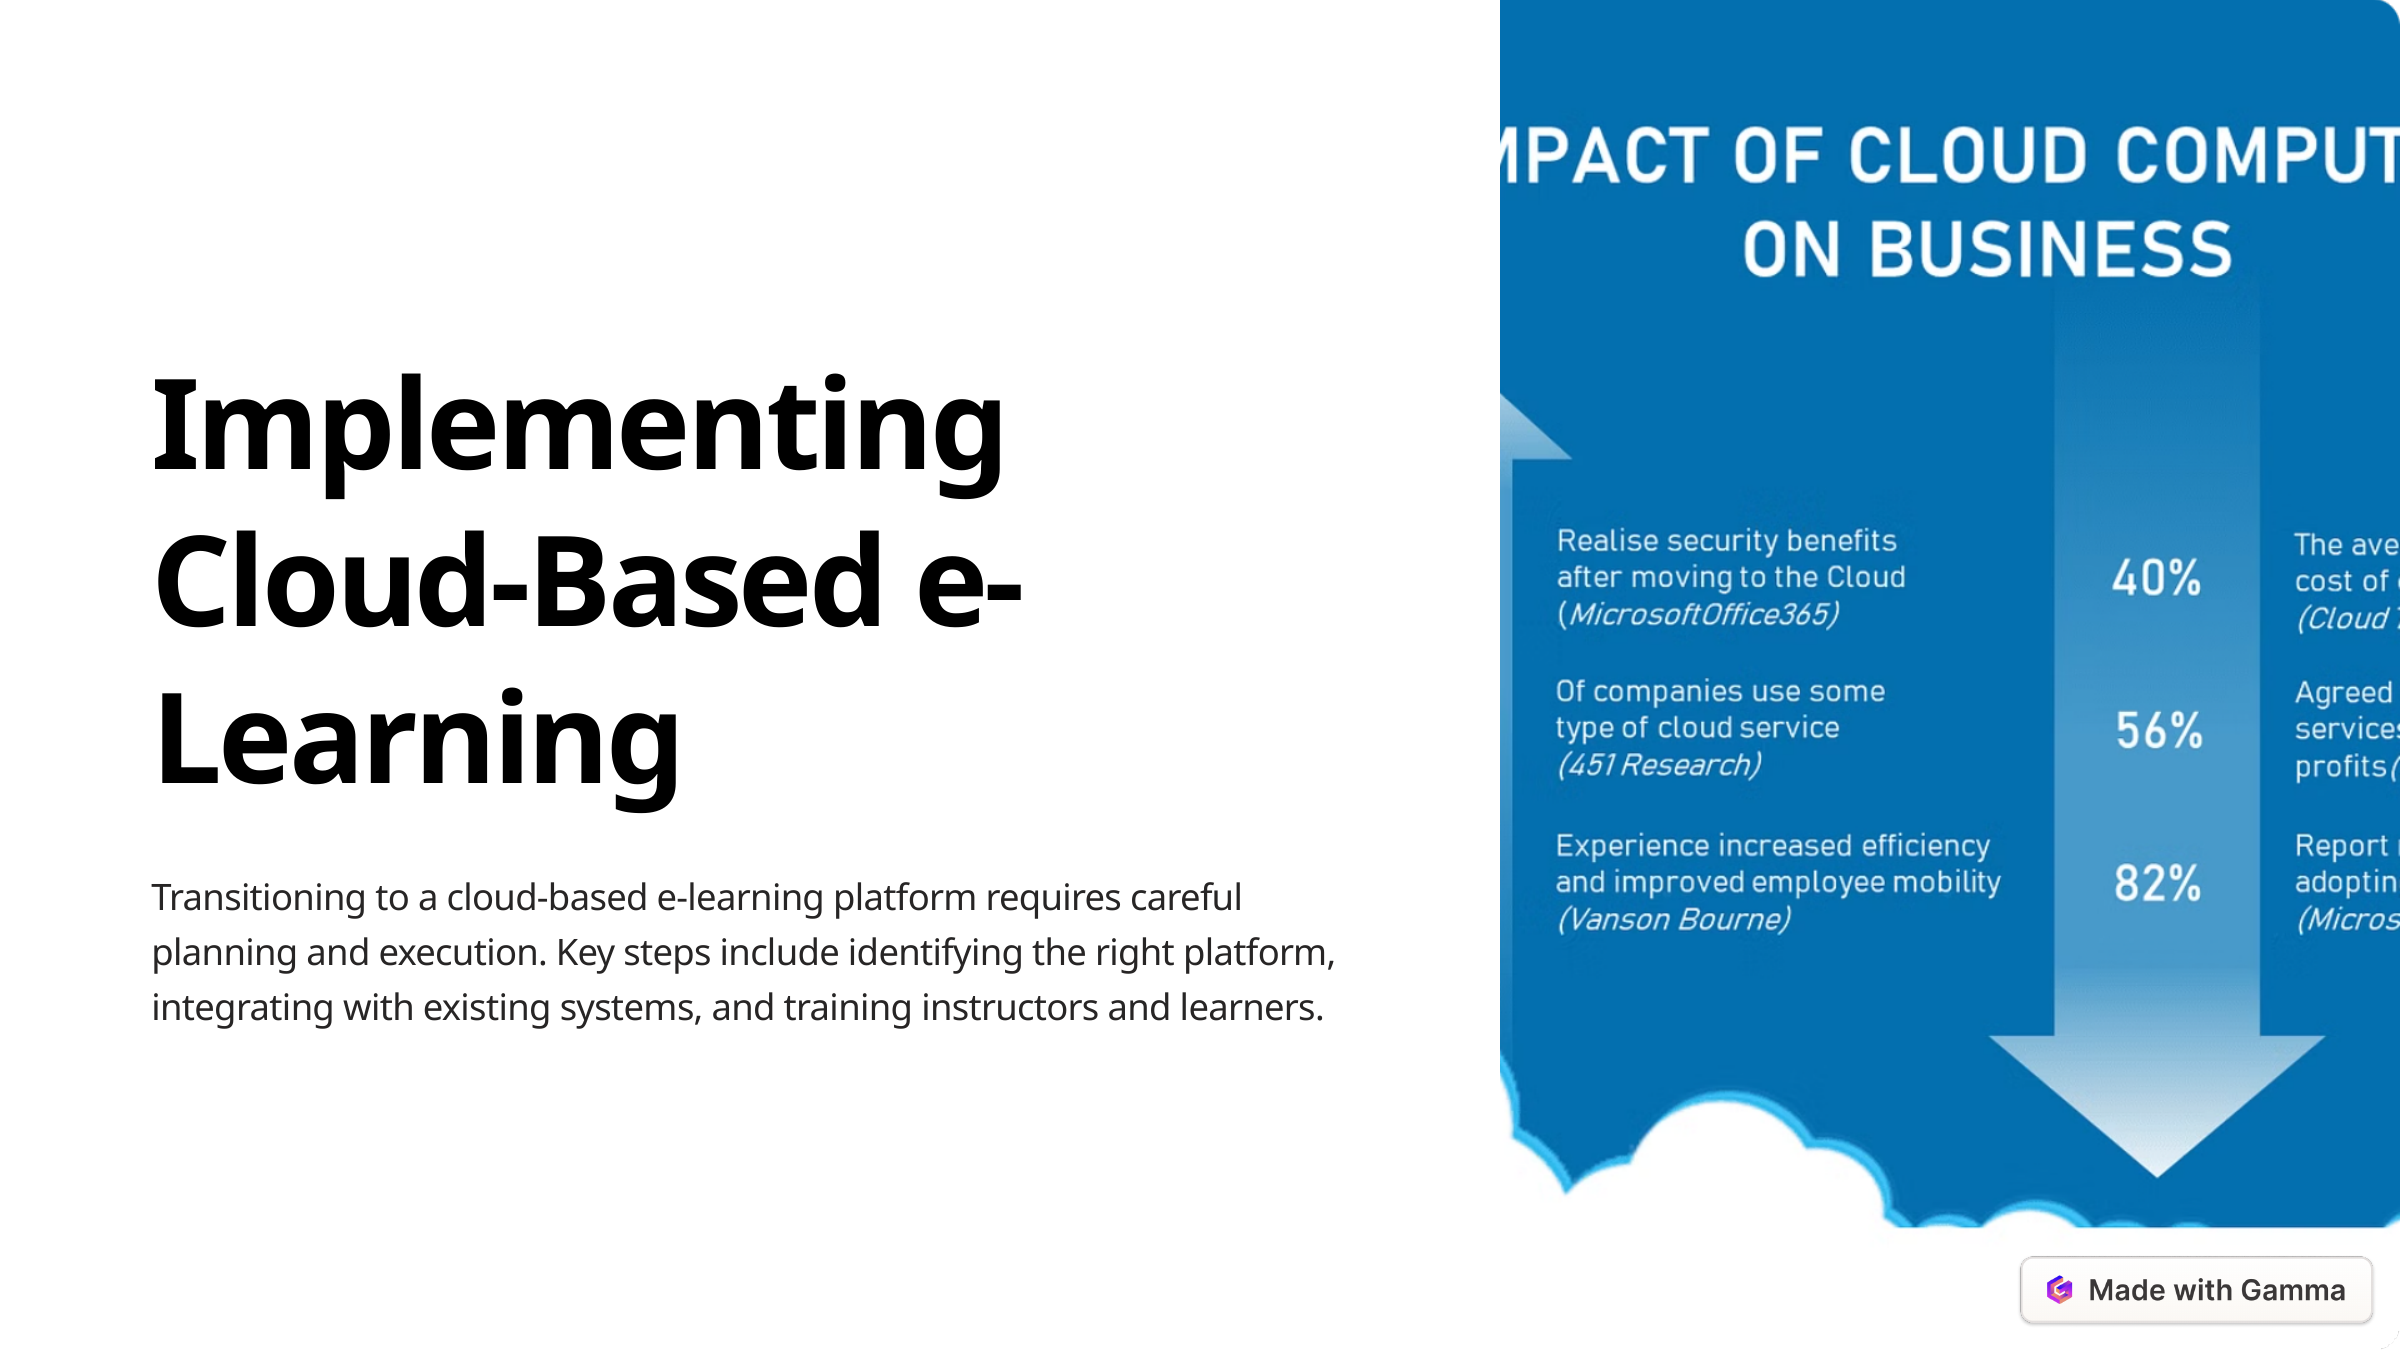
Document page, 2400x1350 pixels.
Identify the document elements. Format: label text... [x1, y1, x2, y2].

picture [1499, 0, 2400, 1350]
text_box Implementing Cloud-Based e-Learning [136, 329, 1364, 802]
text_box Transitioning to a cloud-based e-learning platform requires careful planning and execution. Key steps include identifying the right platform, integrating with existing systems, and training instructors and learners. [136, 856, 1364, 1021]
text_box [0, 0, 1499, 1350]
